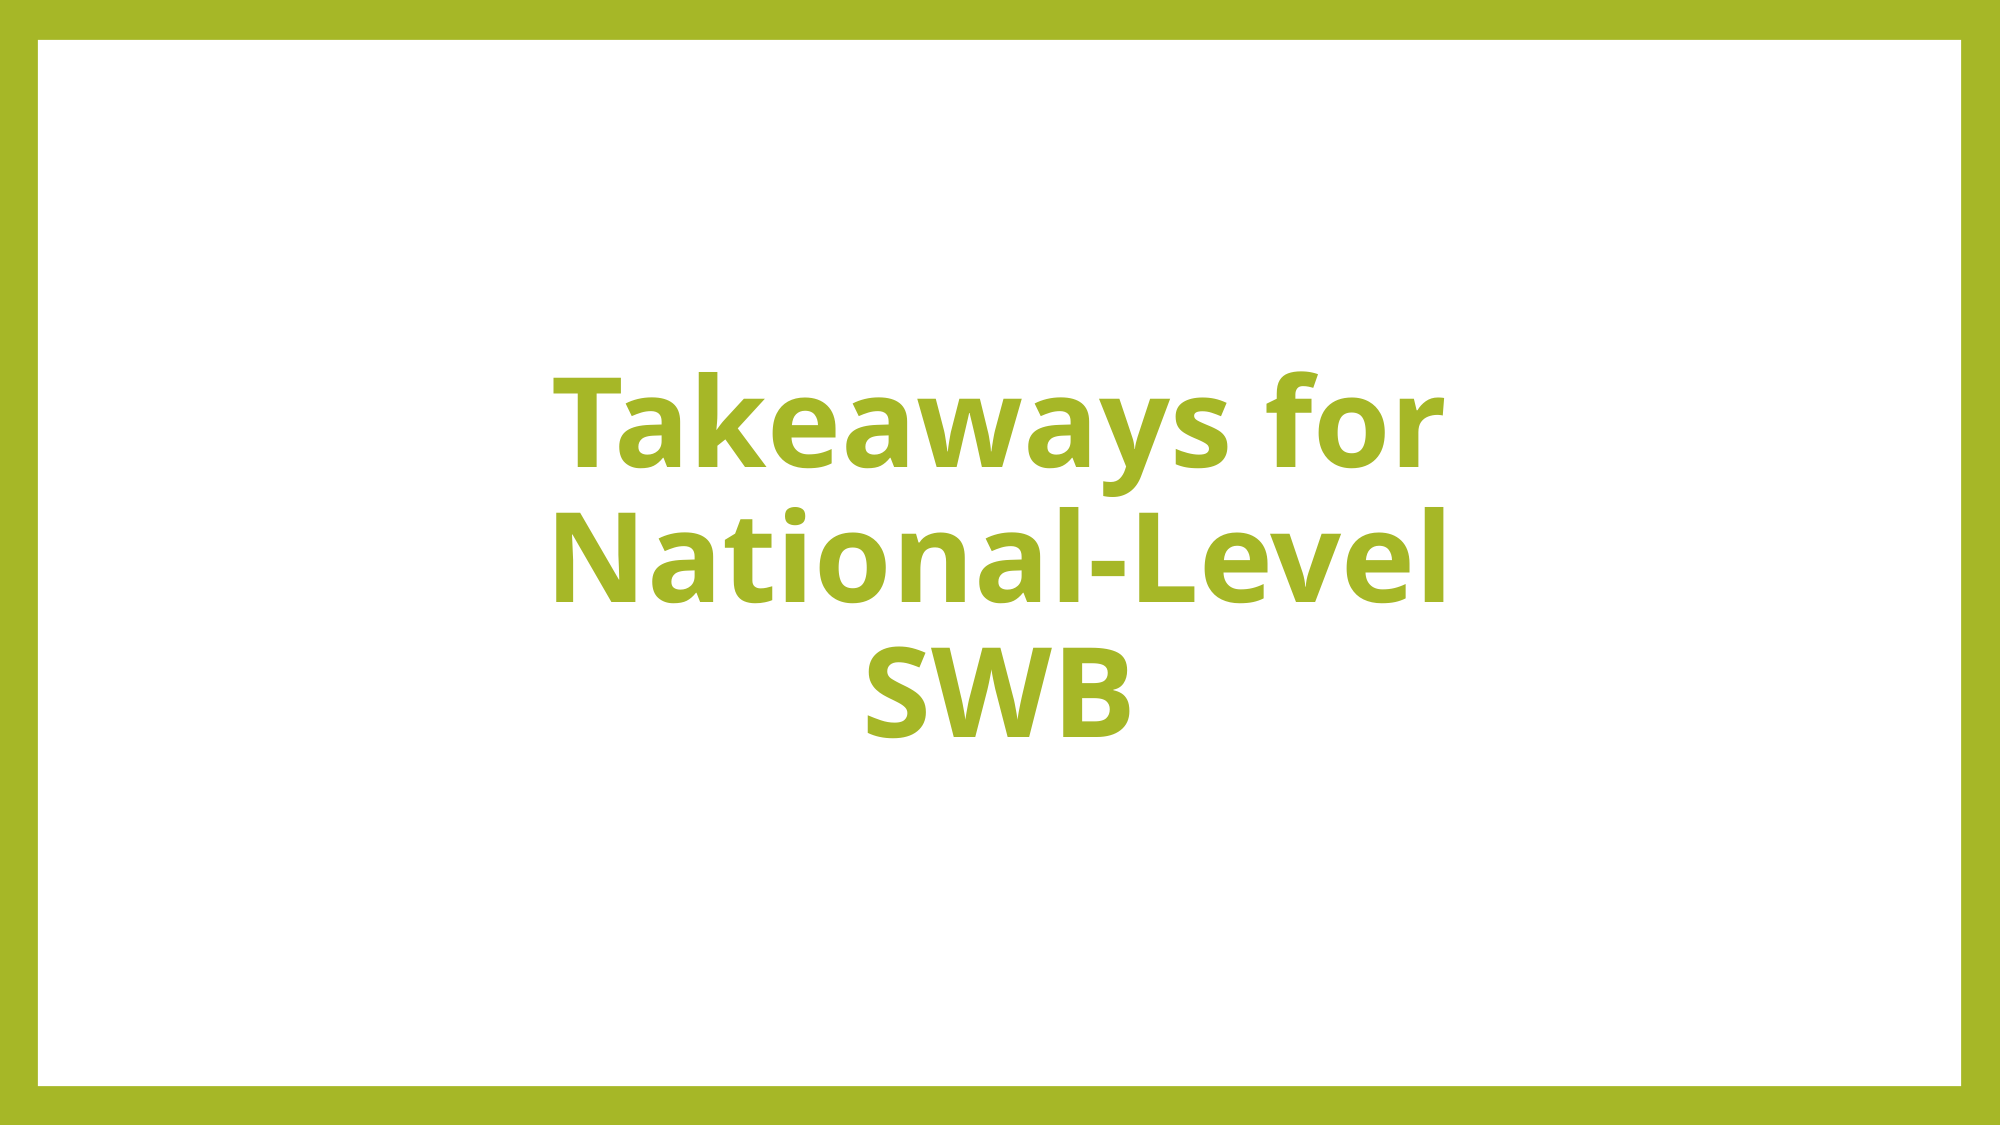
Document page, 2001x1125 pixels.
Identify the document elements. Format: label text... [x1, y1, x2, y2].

title Takeaways for National-Level SWB [403, 421, 1597, 704]
